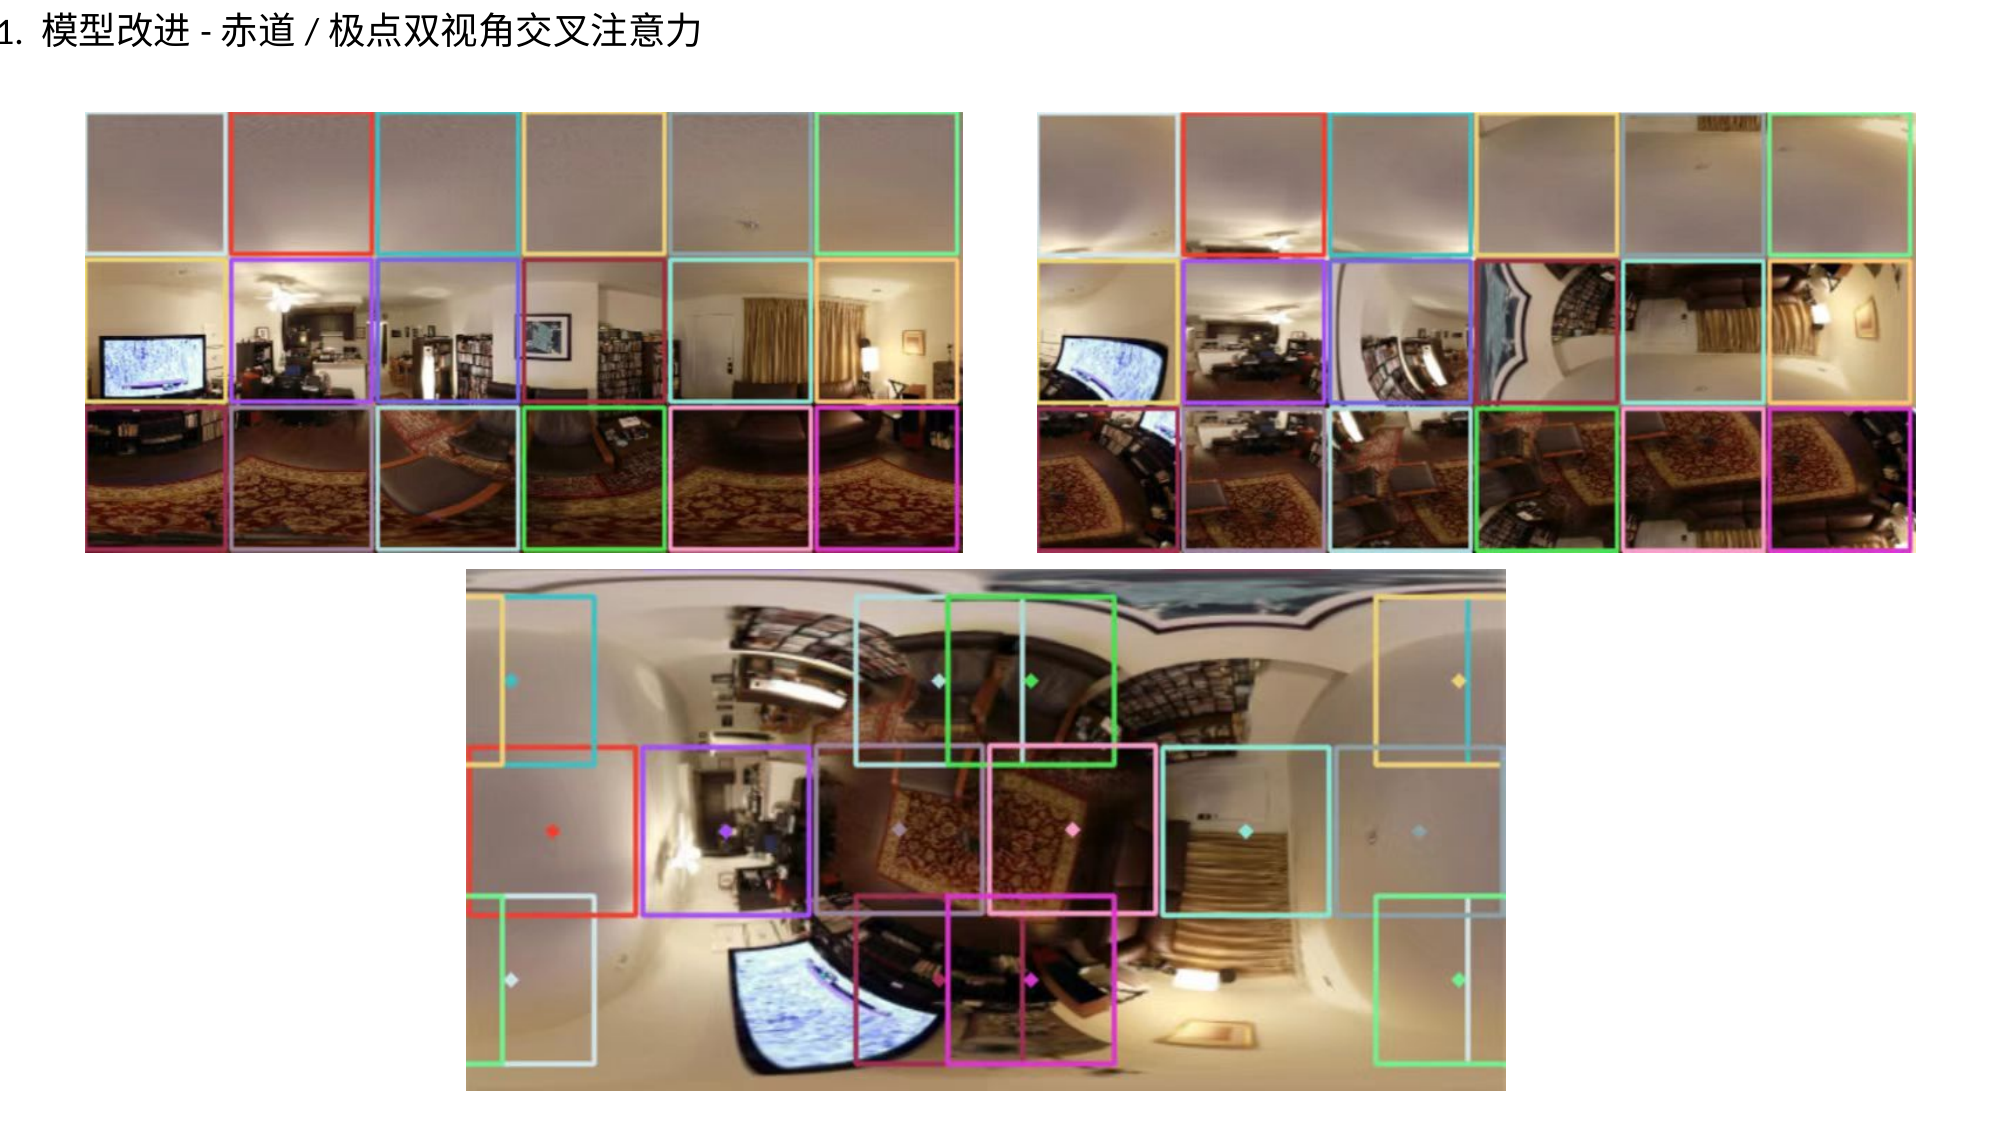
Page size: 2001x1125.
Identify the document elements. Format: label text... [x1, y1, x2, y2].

text_box 1. 模型改进-赤道/极点双视角交叉注意力 [0, 0, 718, 60]
picture [1037, 112, 1916, 554]
picture [466, 569, 1506, 1091]
picture [85, 112, 963, 554]
